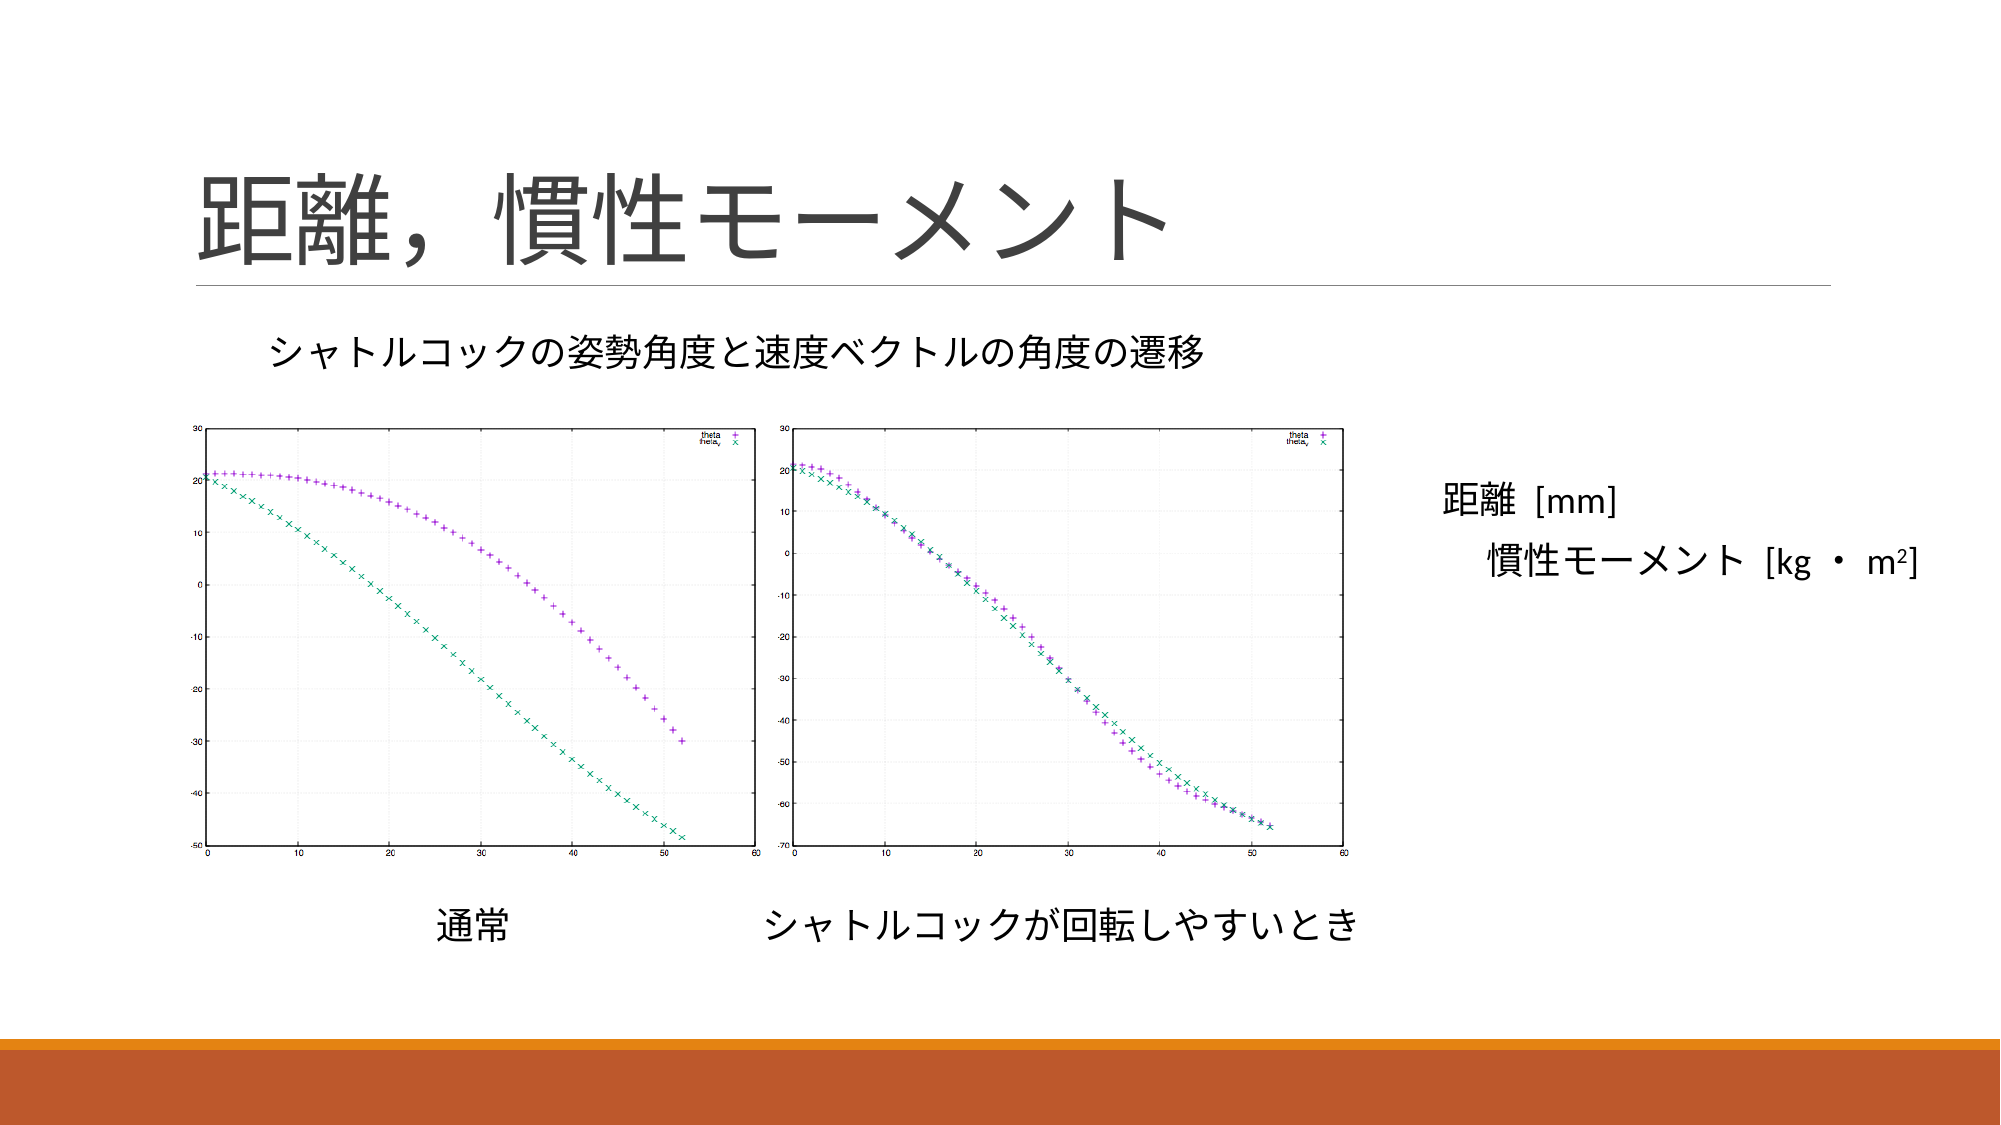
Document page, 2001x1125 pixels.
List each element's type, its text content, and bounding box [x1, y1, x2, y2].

text_box シャトルコックの姿勢角度と速度ベクトルの角度の遷移 [253, 321, 1220, 381]
text_box シャトルコックが回転しやすいとき [747, 895, 1376, 955]
picture [179, 417, 1357, 860]
text_box 通常 [421, 895, 527, 955]
